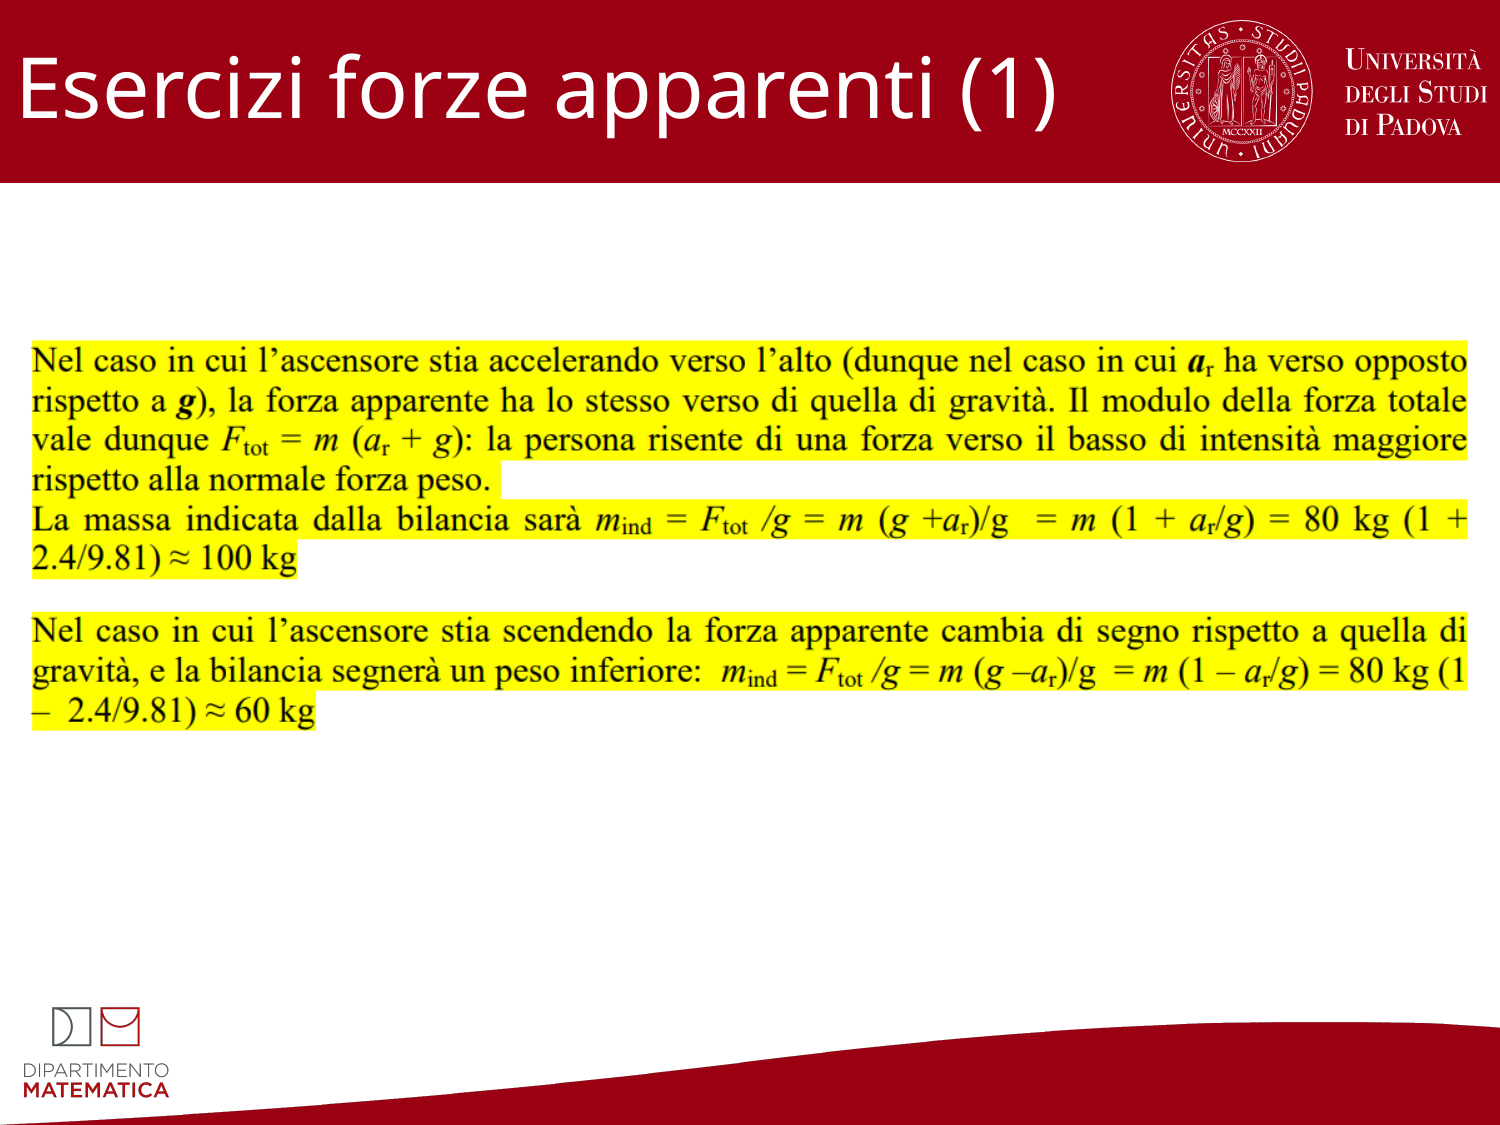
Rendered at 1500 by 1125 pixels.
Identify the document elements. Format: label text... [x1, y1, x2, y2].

picture [1, 328, 1499, 797]
picture [1171, 20, 1487, 162]
title Esercizi forze apparenti (1) [0, 0, 1159, 183]
picture [0, 1007, 1500, 1125]
